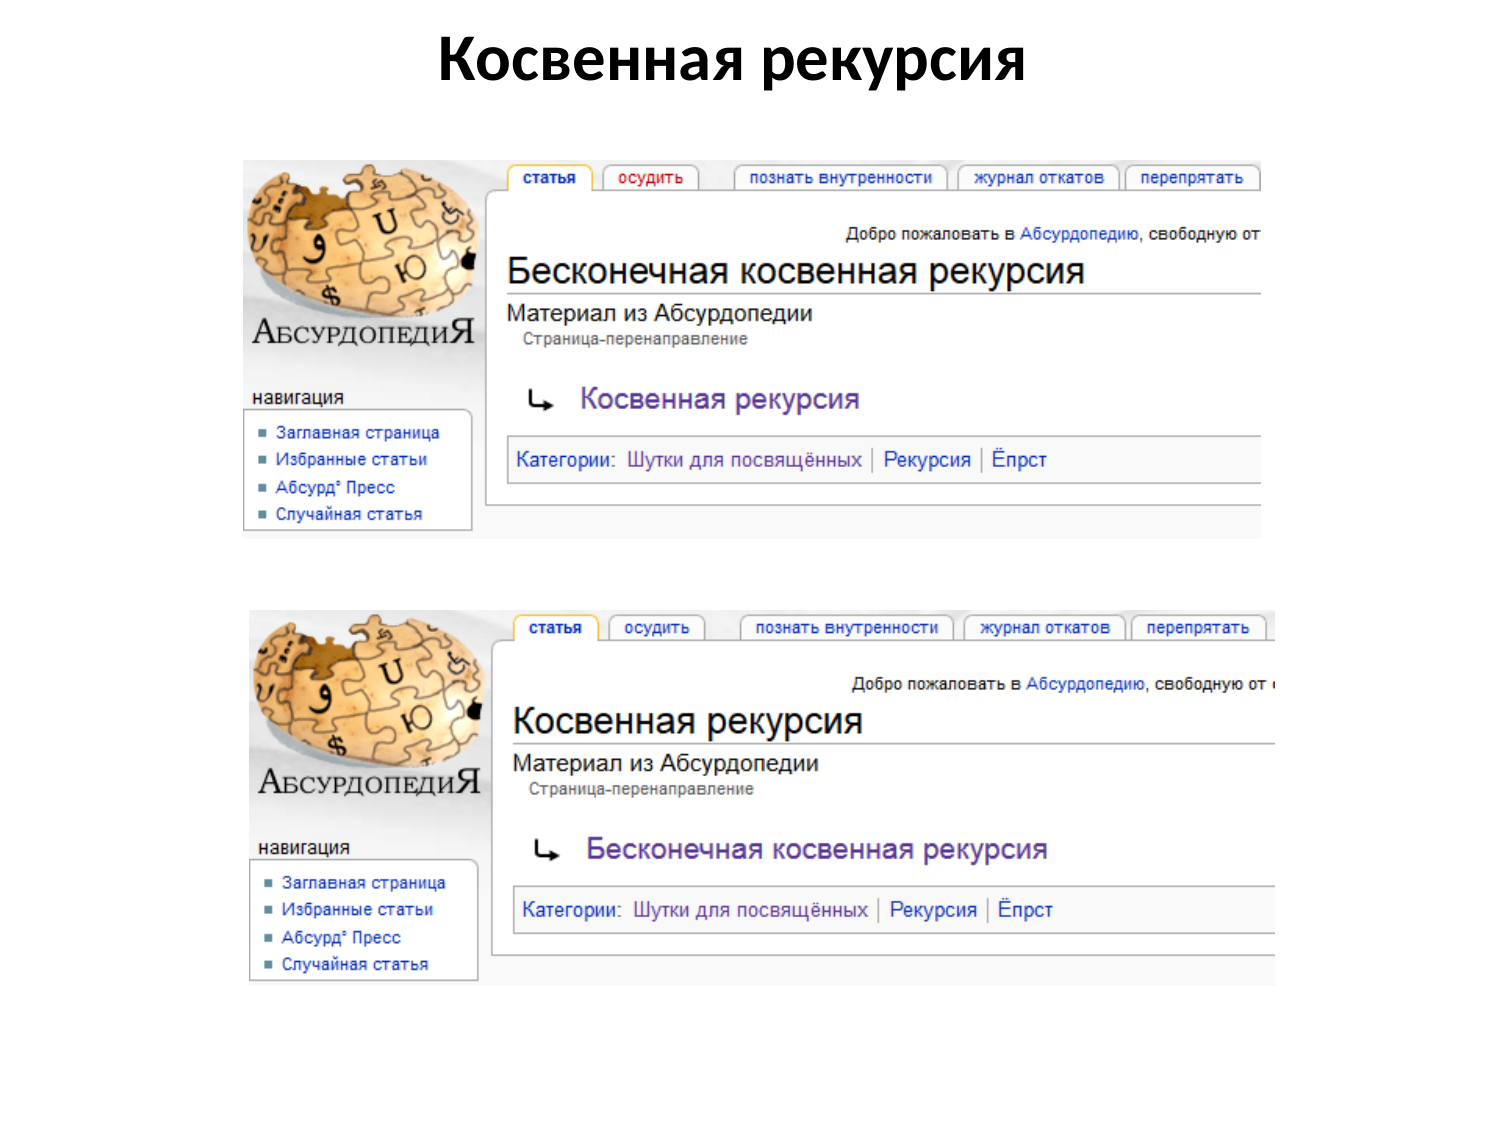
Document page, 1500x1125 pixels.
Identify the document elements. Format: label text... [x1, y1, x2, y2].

picture [243, 160, 1262, 540]
text_box [88, 125, 1436, 321]
title Косвенная рекурсия [0, 19, 1483, 88]
picture [249, 610, 1275, 986]
